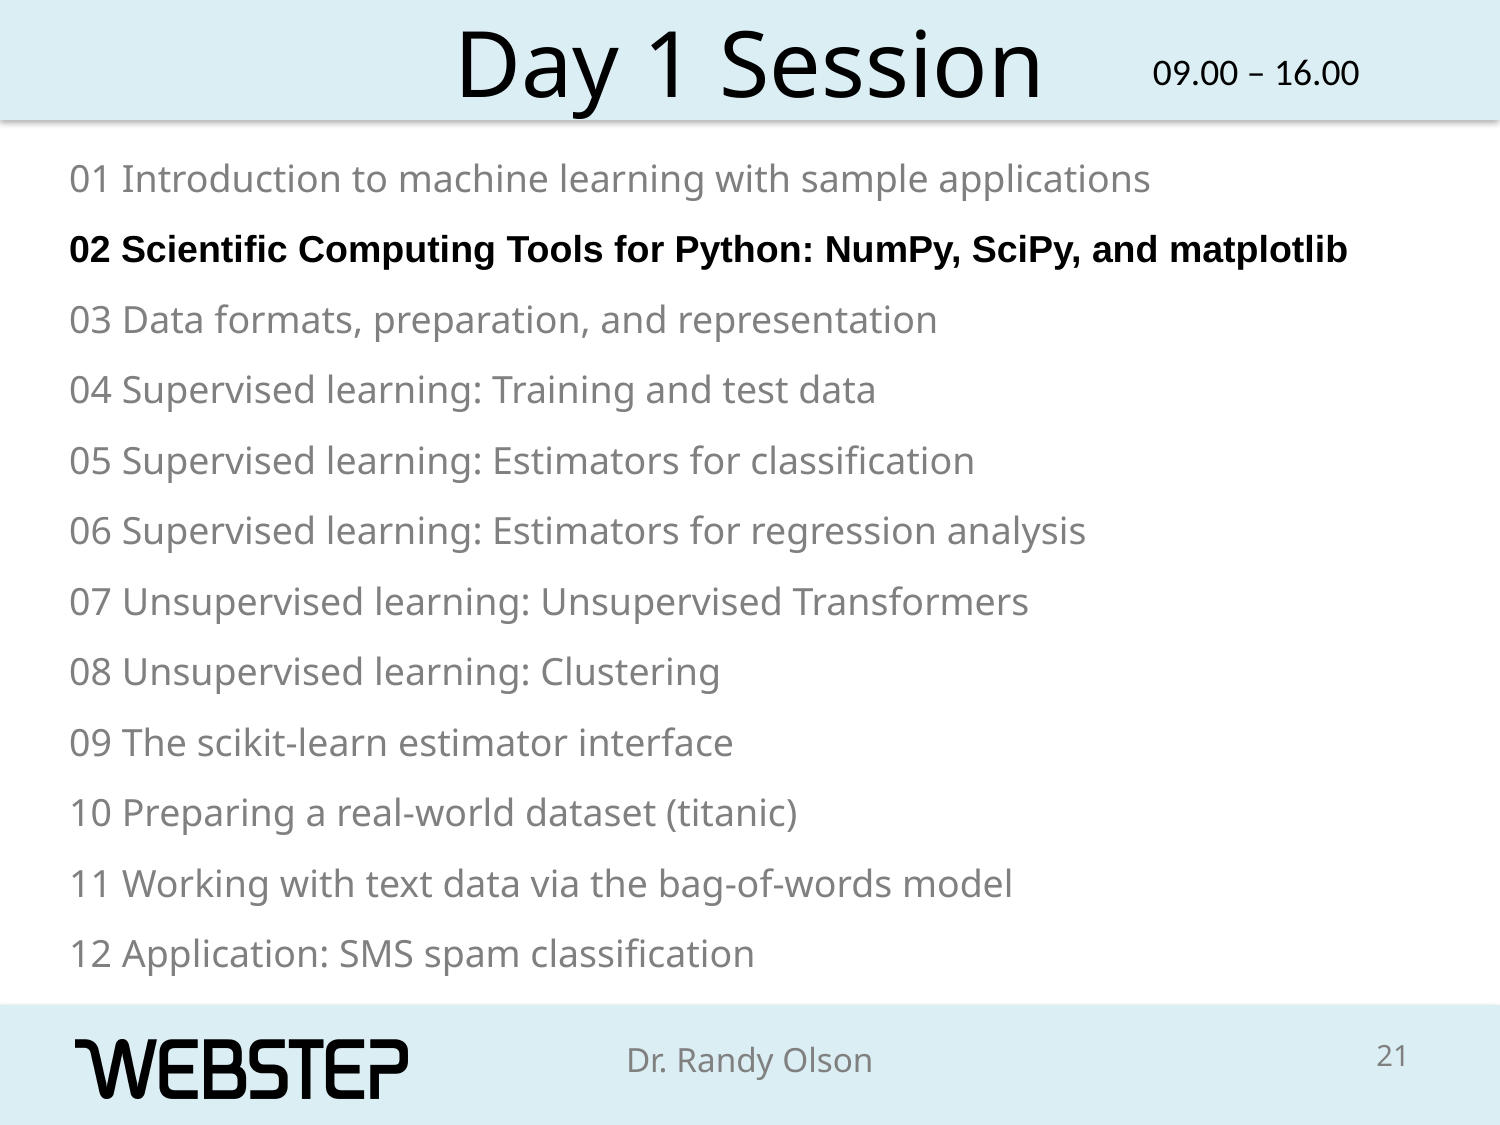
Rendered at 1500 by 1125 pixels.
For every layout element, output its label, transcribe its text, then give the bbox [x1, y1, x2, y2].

list 01 Introduction to machine learning with sample applications 02 Scientific Computing Tools for Python: NumPy, SciPy, and matplotlib 03 Data formats, preparation, and representation 04 Supervised learning: Training and test data 05 Supervised learning: Estimators for classification 06 Supervised learning: Estimators for regression analysis 07 Unsupervised learning: Unsupervised Transformers 08 Unsupervised learning: Clustering 09 The scikit-learn estimator interface 10 Preparing a real-world dataset (titanic) 11 Working with text data via the bag-of-words model 12 Application: SMS spam classification [54, 129, 1474, 971]
text_box 09.00 – 16.00 [1138, 40, 1375, 101]
slide_number 21 [1310, 1026, 1425, 1088]
title Day 1 Session [75, 0, 1425, 155]
picture [75, 1039, 408, 1099]
